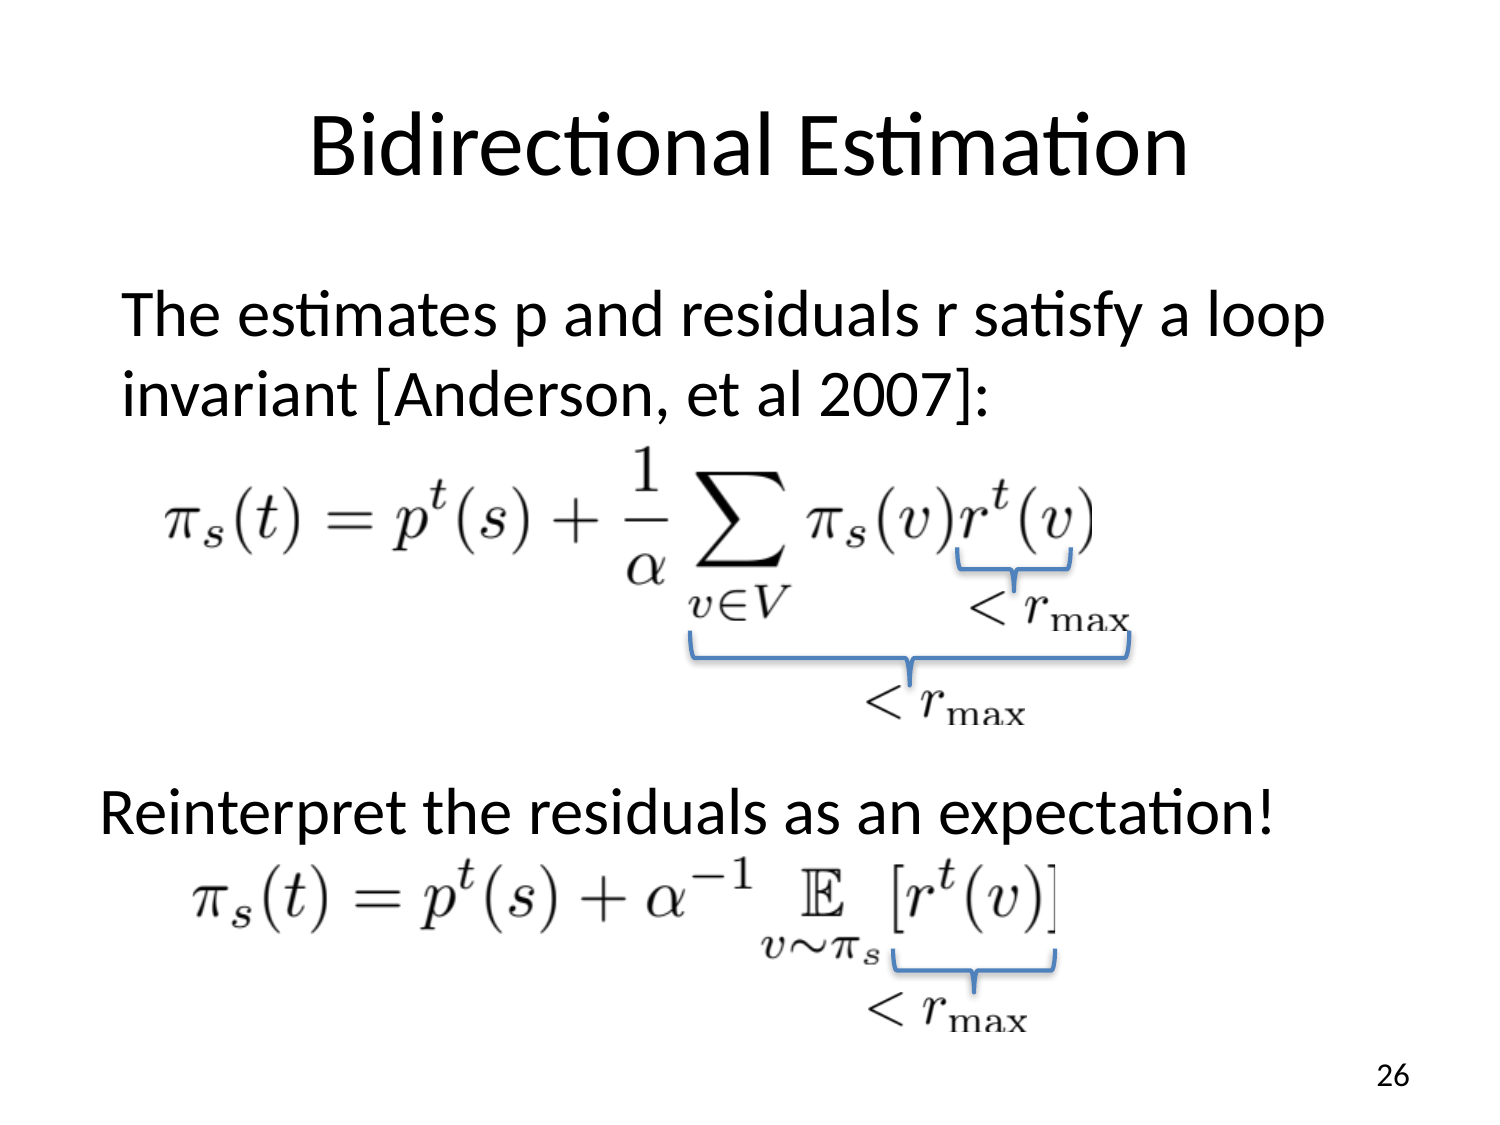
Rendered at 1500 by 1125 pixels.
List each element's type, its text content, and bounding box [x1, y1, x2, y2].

picture [192, 855, 1056, 965]
list The estimates p and residuals r satisfy a loop invariant [Anderson, et al 2007]: [106, 262, 1457, 600]
text_box Reinterpret the residuals as an expectation! [84, 760, 1294, 855]
text_box [970, 974, 978, 990]
picture [164, 445, 1130, 631]
slide_number 26 [1074, 1042, 1425, 1103]
picture [865, 685, 1026, 726]
picture [867, 992, 1028, 1033]
text_box [687, 630, 1132, 683]
title Bidirectional Estimation [75, 45, 1425, 233]
